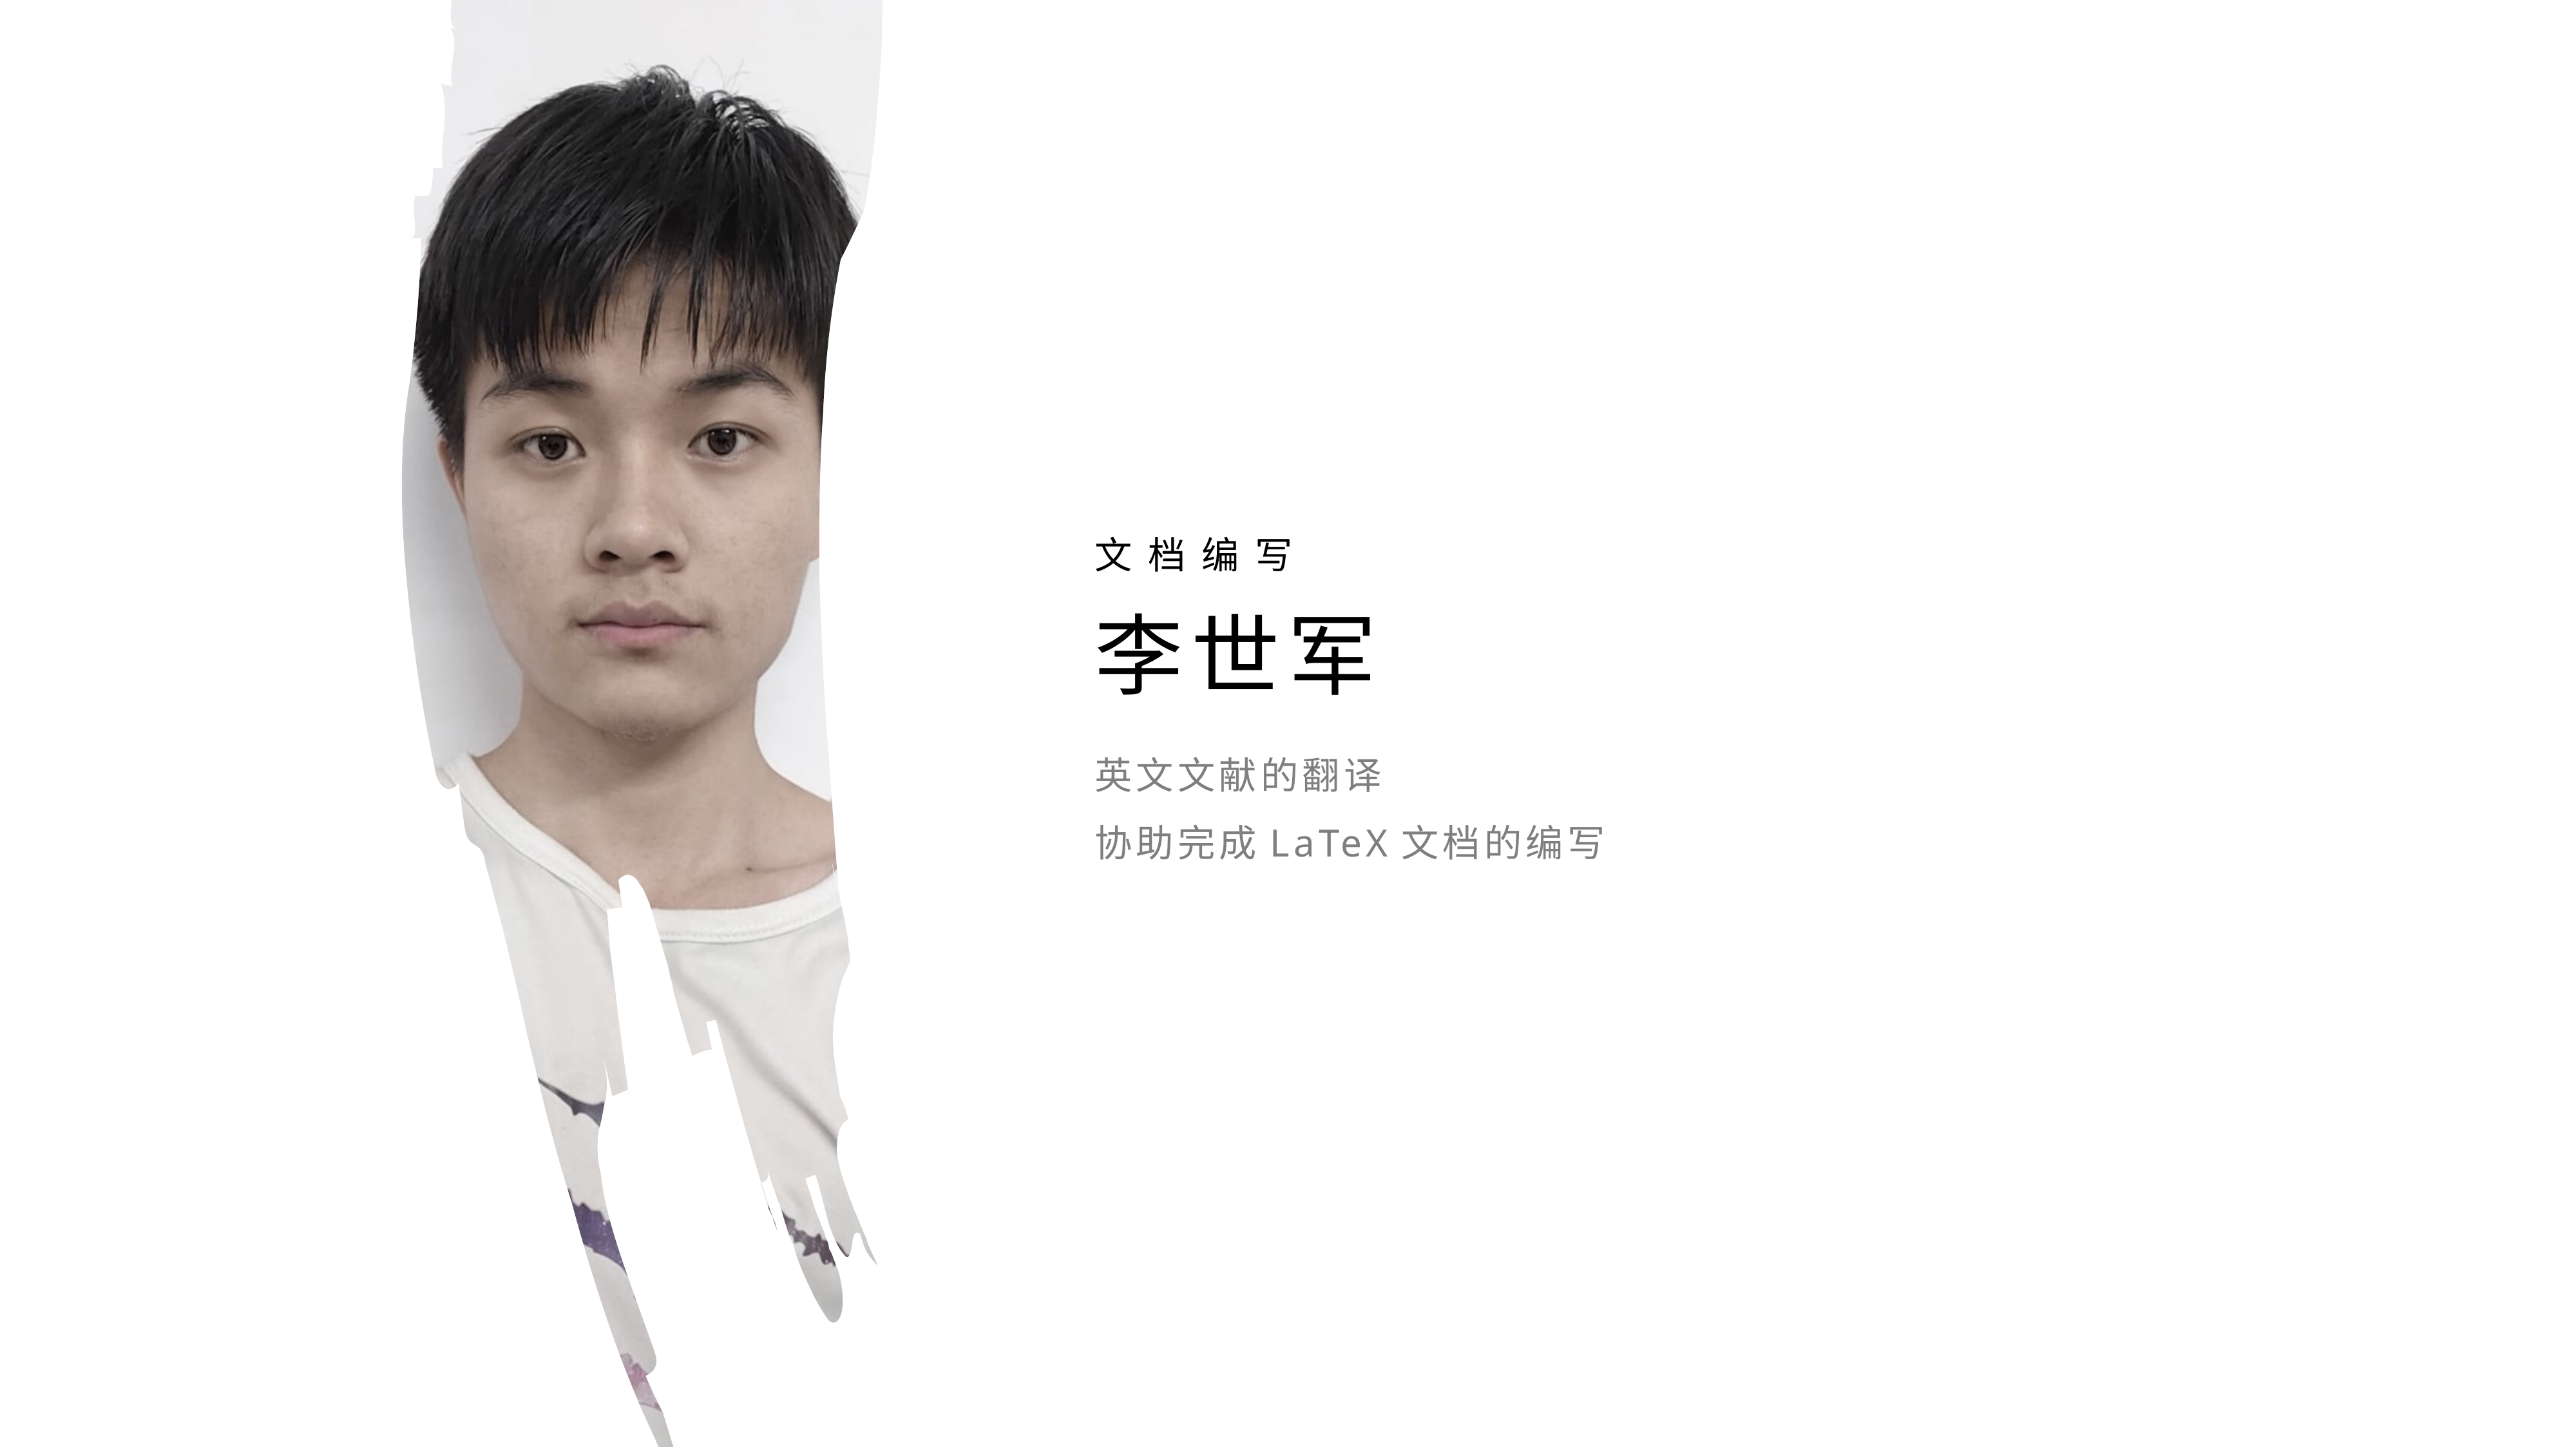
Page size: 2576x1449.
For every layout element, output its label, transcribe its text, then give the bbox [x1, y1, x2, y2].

text_box 文档编写 [1085, 526, 1887, 582]
picture [401, 0, 883, 1447]
text_box 李世军 [1085, 594, 2457, 710]
text_box 英文文献的翻译 协助完成LaTeX文档的编写 [1085, 724, 2287, 869]
